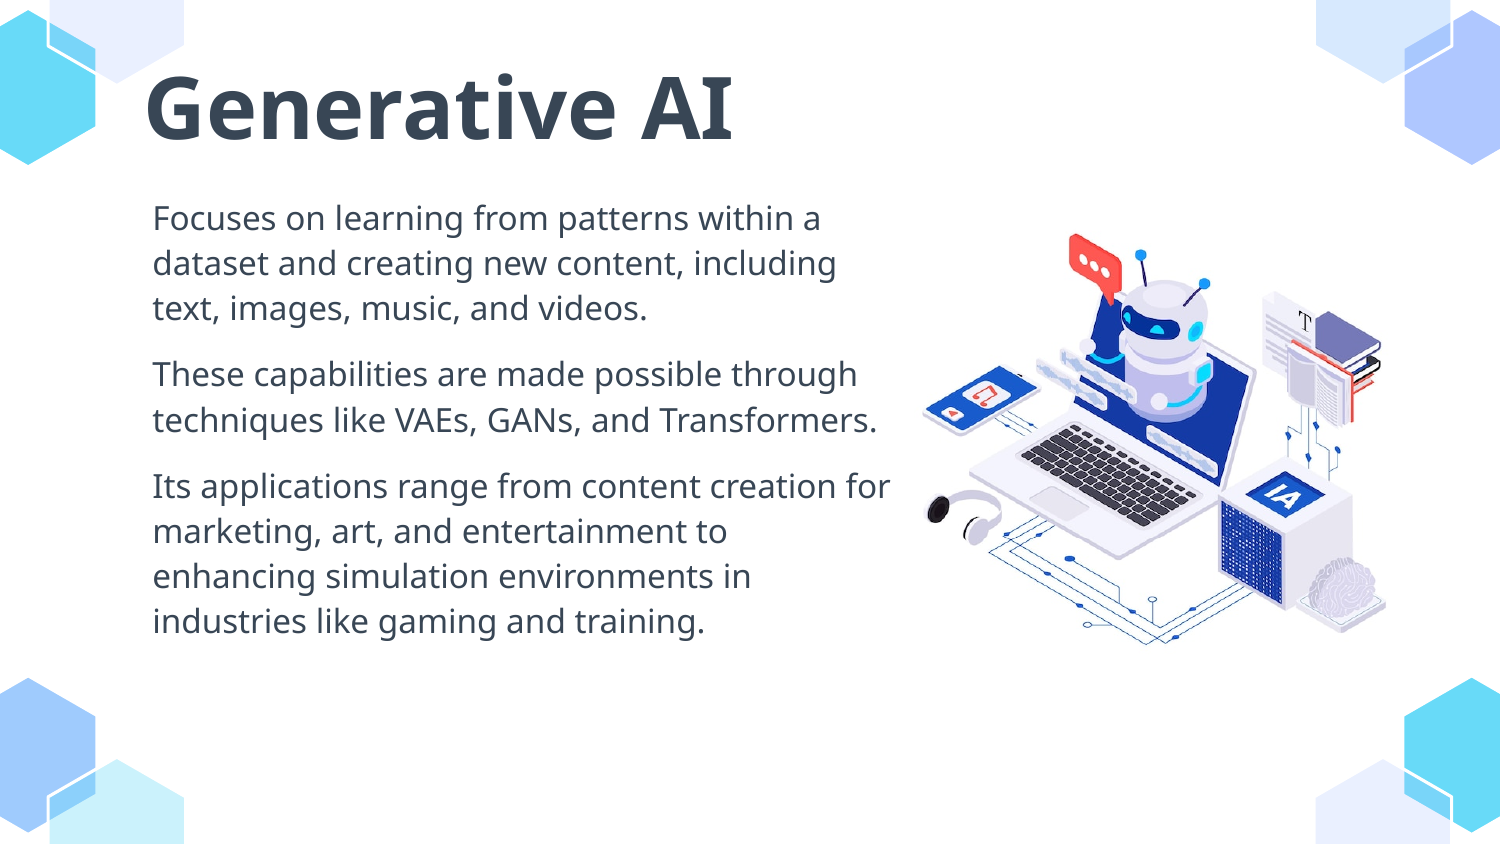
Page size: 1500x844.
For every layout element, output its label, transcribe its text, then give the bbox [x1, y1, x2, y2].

text_box Focuses on learning from patterns within a dataset and creating new content, including text, images, music, and videos. These capabilities are made possible through techniques like VAEs, GANs, and Transformers. Its applications range from content creation for marketing, art, and entertainment to enhancing simulation environments in industries like gaming and training. [99, 179, 913, 754]
title Generative AI [37, 29, 750, 180]
picture [912, 217, 1402, 662]
